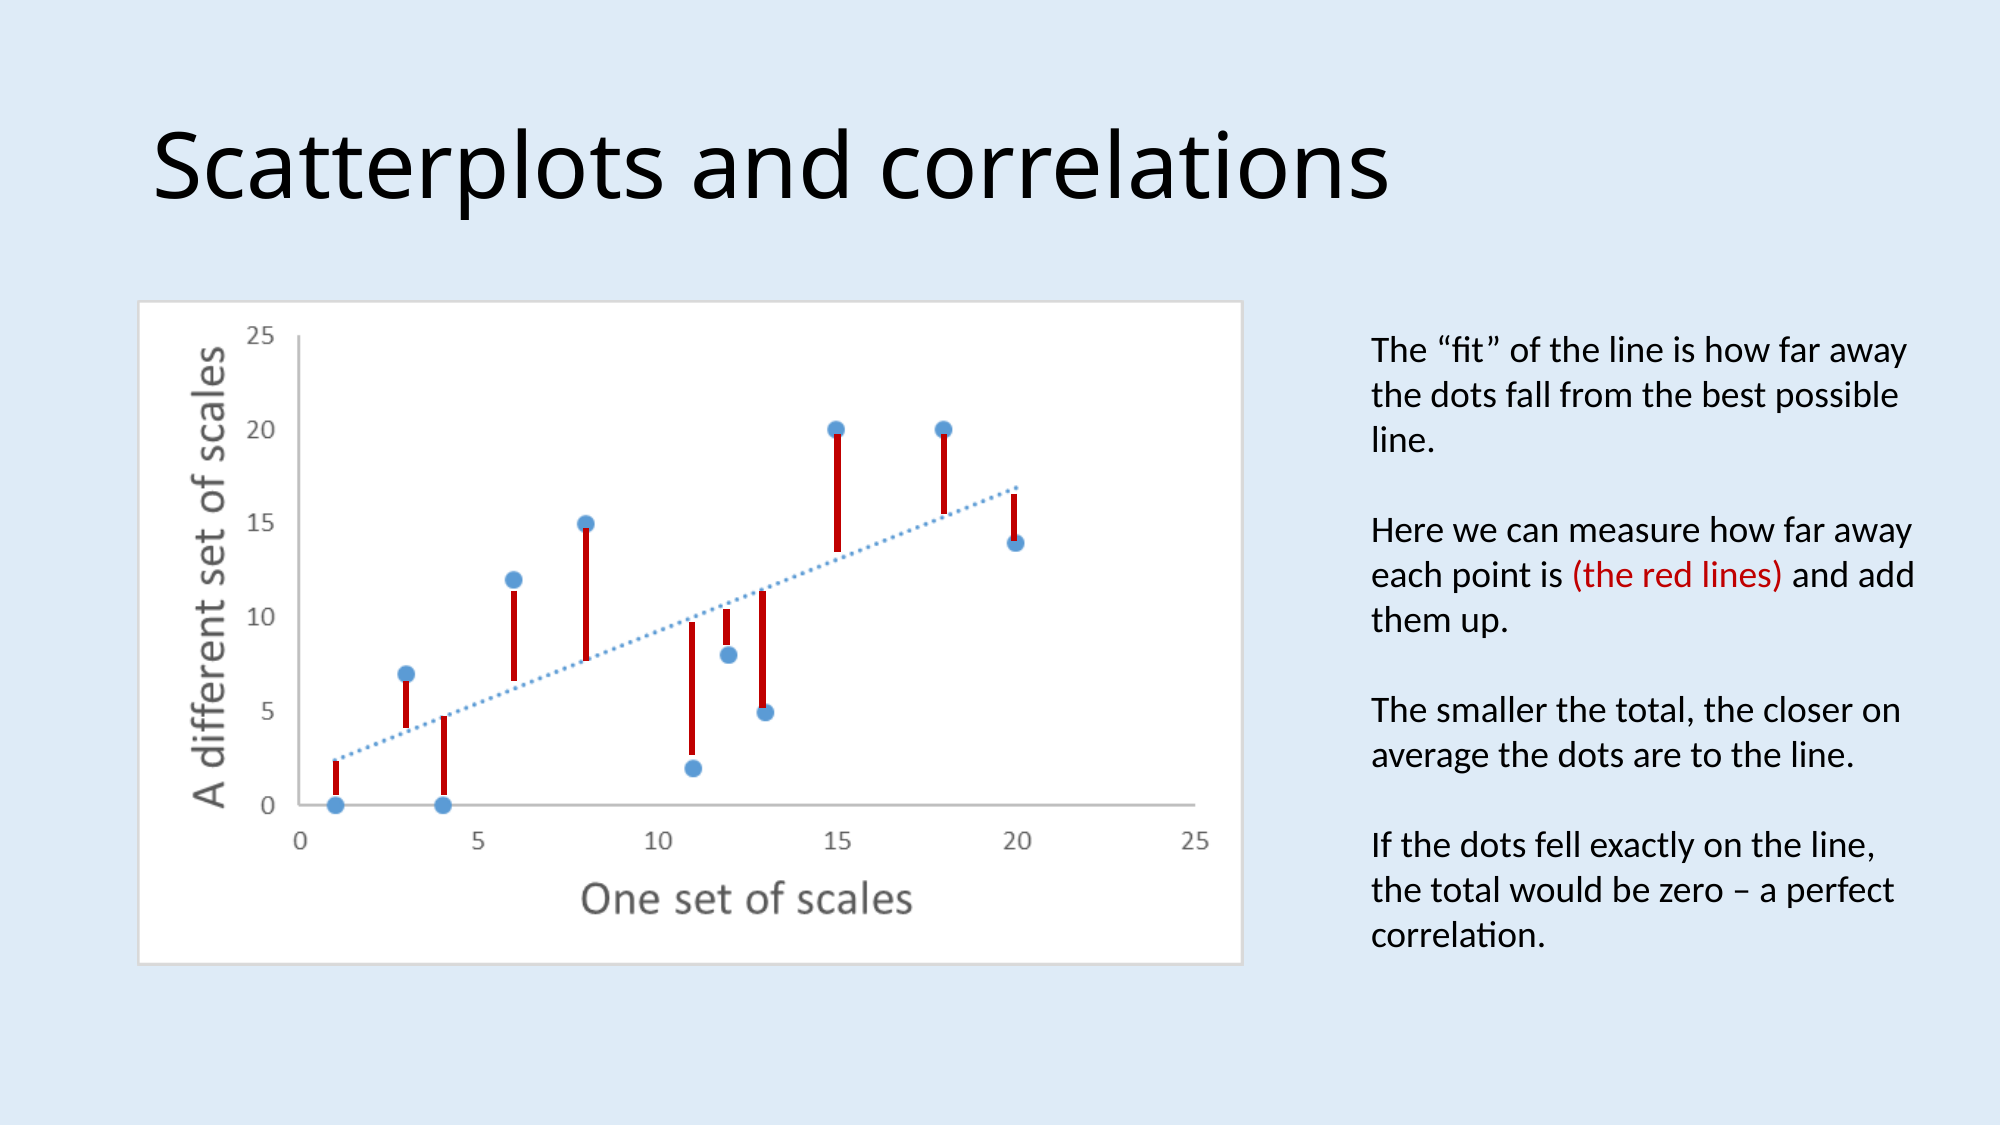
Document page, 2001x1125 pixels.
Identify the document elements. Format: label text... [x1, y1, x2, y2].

title Scatterplots and correlations [137, 59, 1863, 278]
text_box The “fit” of the line is how far away the dots fall from the best possible line. Here we can measure how far away each point is (the red lines) and add them up. The smaller the total, the closer on average the dots are to the line. If the dots fell exactly on the line, the total would be zero – a perfect correlation. [1356, 317, 1949, 1097]
picture [137, 300, 1244, 966]
